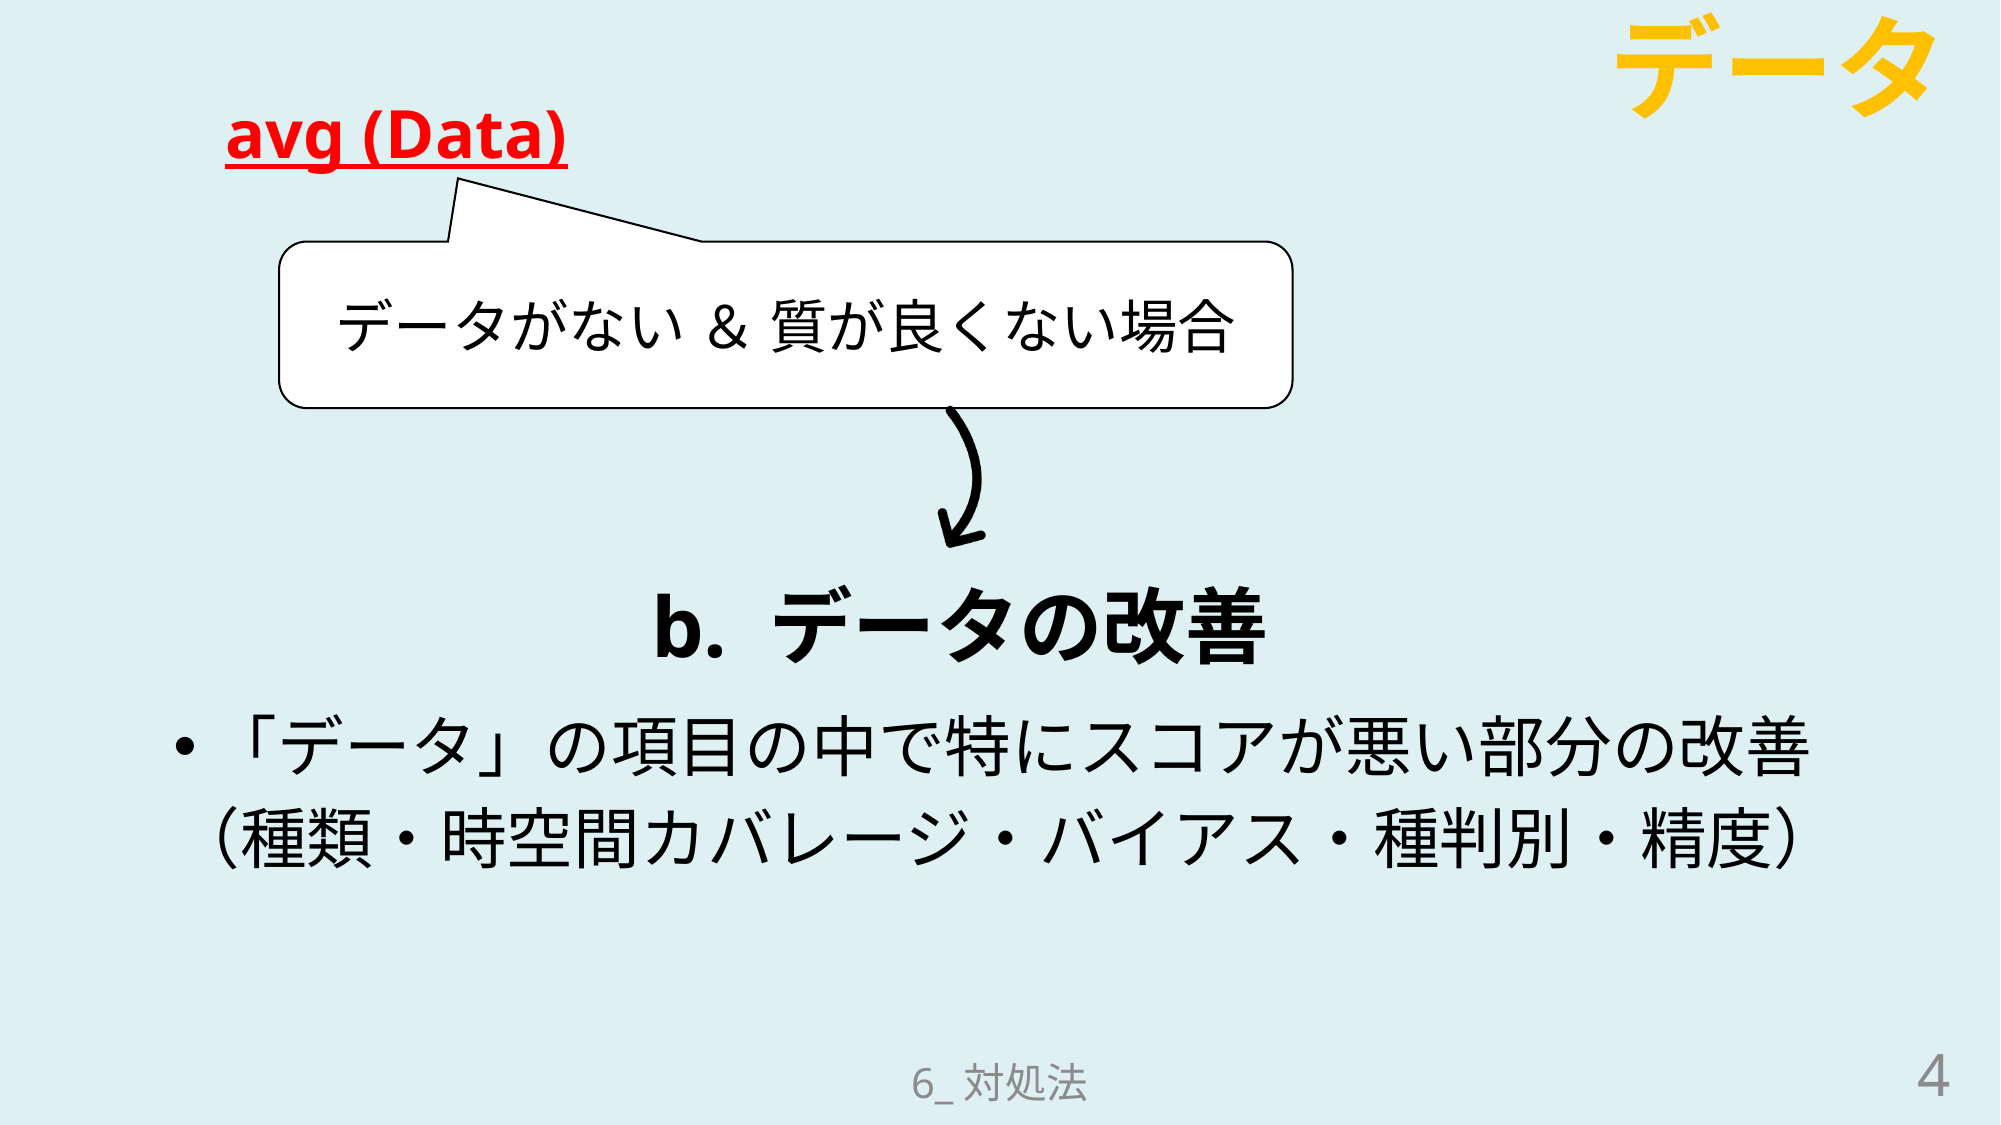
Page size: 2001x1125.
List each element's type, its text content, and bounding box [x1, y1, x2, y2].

title b. データの改善 [636, 546, 1364, 705]
slide_number 4 [1412, 1042, 1966, 1112]
list 「データ」の項目の中で特にスコアが悪い部分の改善 （種類・時空間カバレージ・バイアス・種判別・精度） [158, 705, 1913, 1026]
picture [858, 380, 1062, 584]
footer 6_対処法 [662, 1052, 1338, 1112]
text_box avg (Data) [210, 84, 583, 180]
text_box データ [1594, 0, 1962, 140]
text_box データがない ＆ 質が良くない場合 [278, 177, 1294, 410]
